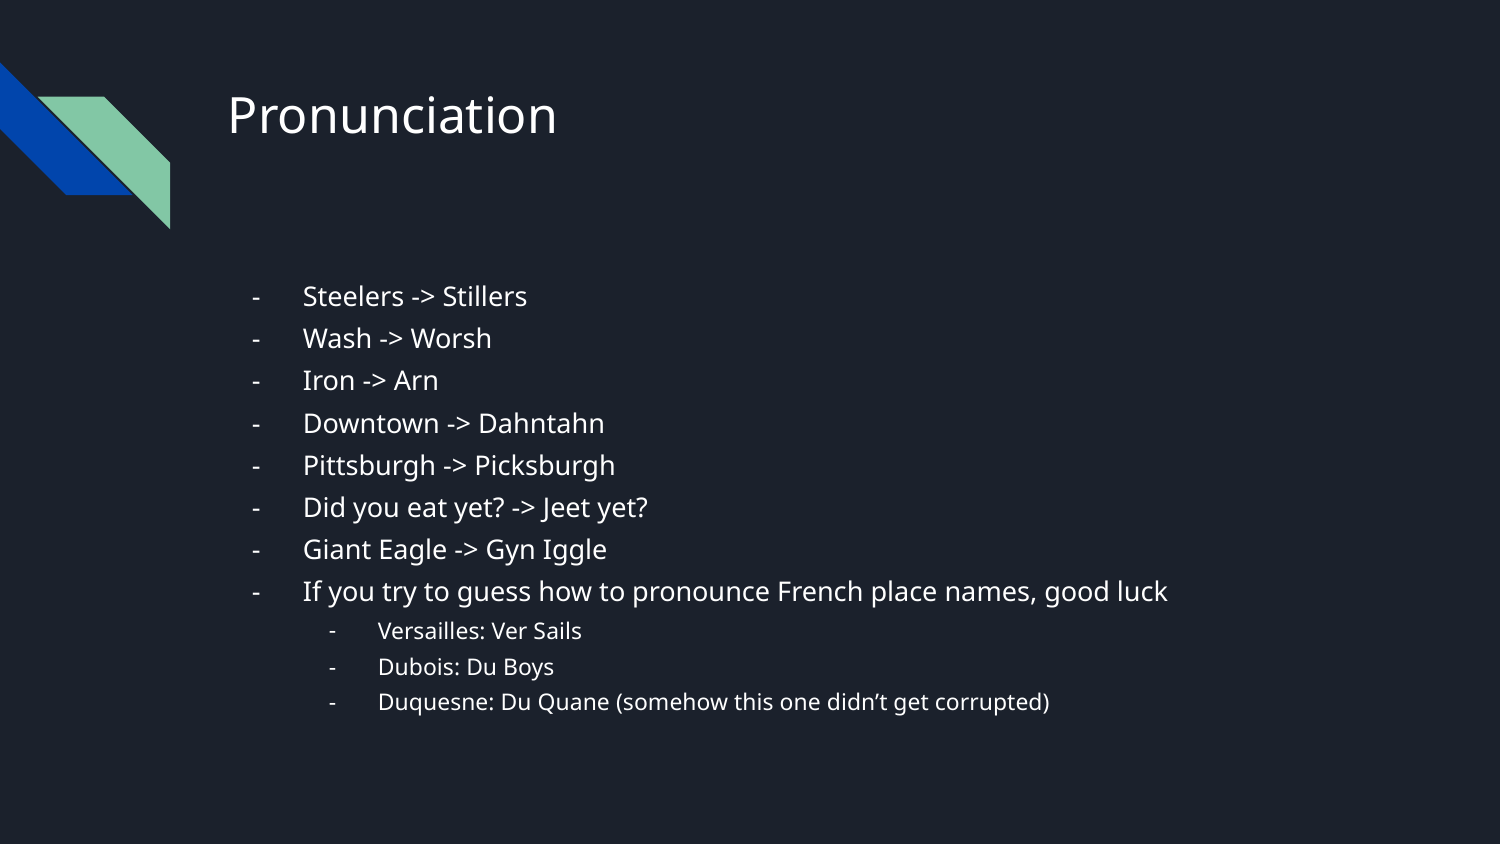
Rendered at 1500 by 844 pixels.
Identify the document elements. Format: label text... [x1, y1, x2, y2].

title Pronunciation [212, 64, 1368, 215]
list Steelers -> Stillers Wash -> Worsh Iron -> Arn Downtown -> Dahntahn Pittsburgh -> Picksburgh Did you eat yet? -> Jeet yet? Giant Eagle -> Gyn Iggle If you try to guess how to pronounce French place names, good luck Versailles: Ver Sails Dubois: Du Boys Duquesne: Du Quane (somehow this one didn’t get corrupted) [212, 257, 1368, 735]
